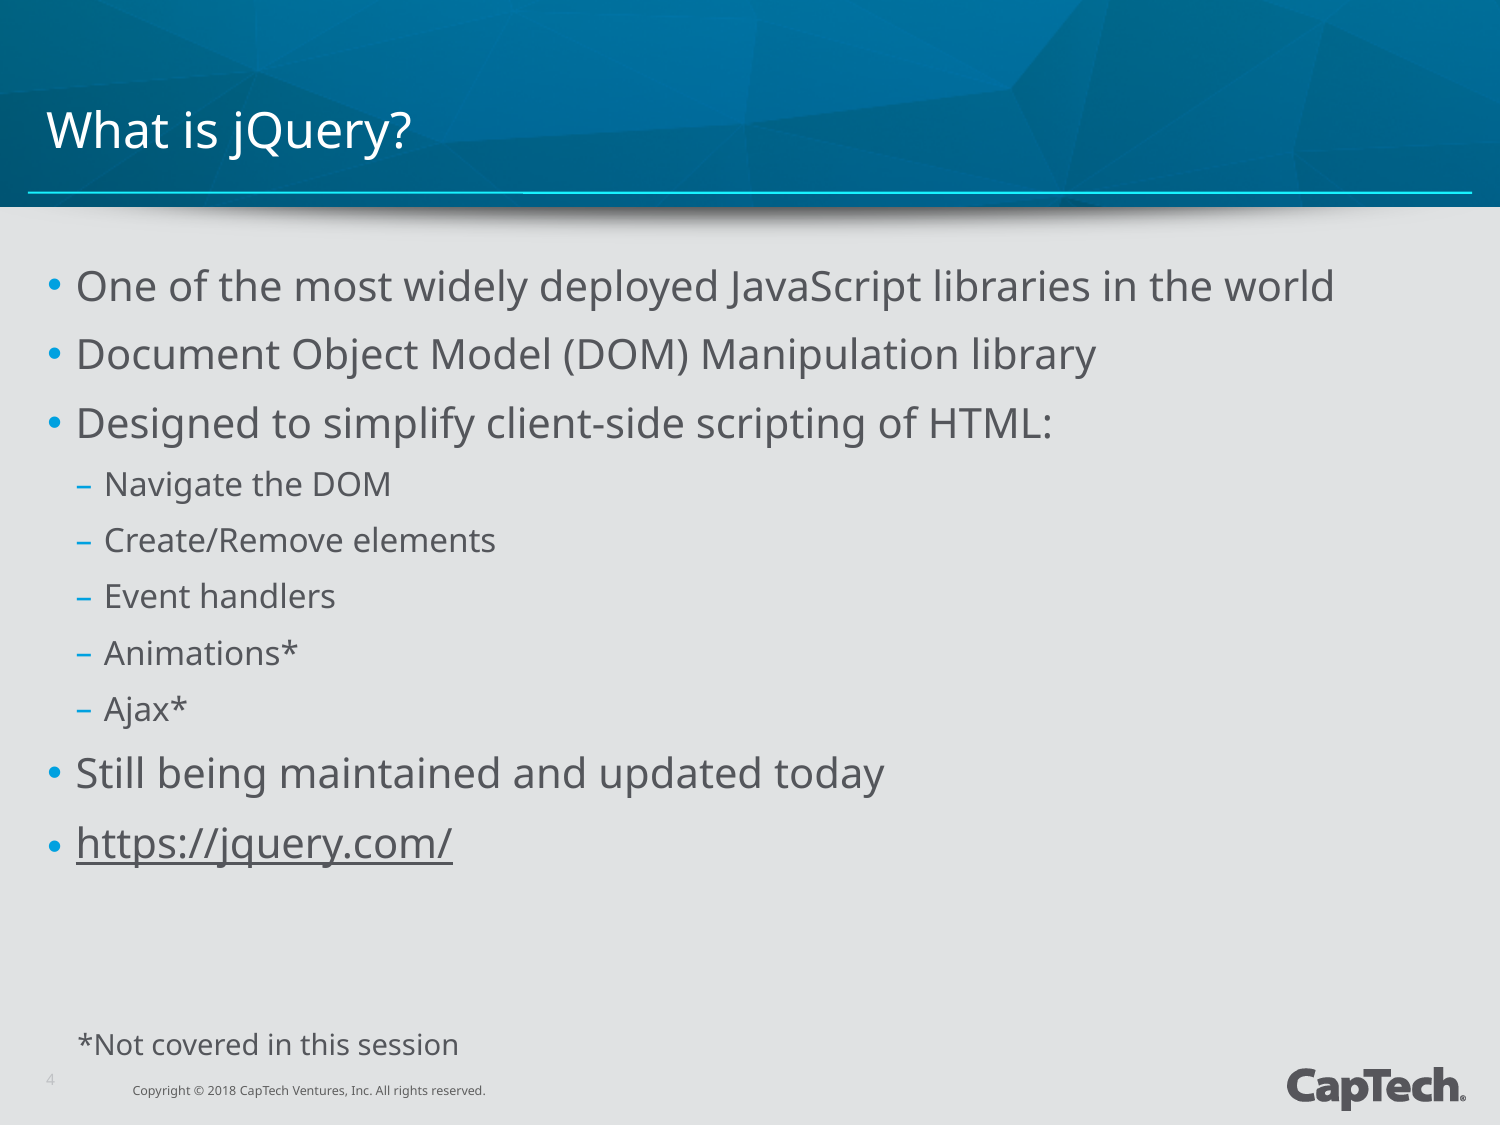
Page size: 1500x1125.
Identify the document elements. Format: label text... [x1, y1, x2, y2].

picture [1278, 1059, 1470, 1118]
title What is jQuery? [31, 73, 1471, 191]
slide_number 4 [31, 1050, 123, 1110]
list One of the most widely deployed JavaScript libraries in the world Document Object Model (DOM) Manipulation library Designed to simplify client-side scripting of HTML: Navigate the DOM Create/Remove elements Event handlers Animations* Ajax* Still being maintained and updated today https://jquery.com/ *Not covered in this session [32, 239, 1468, 1016]
